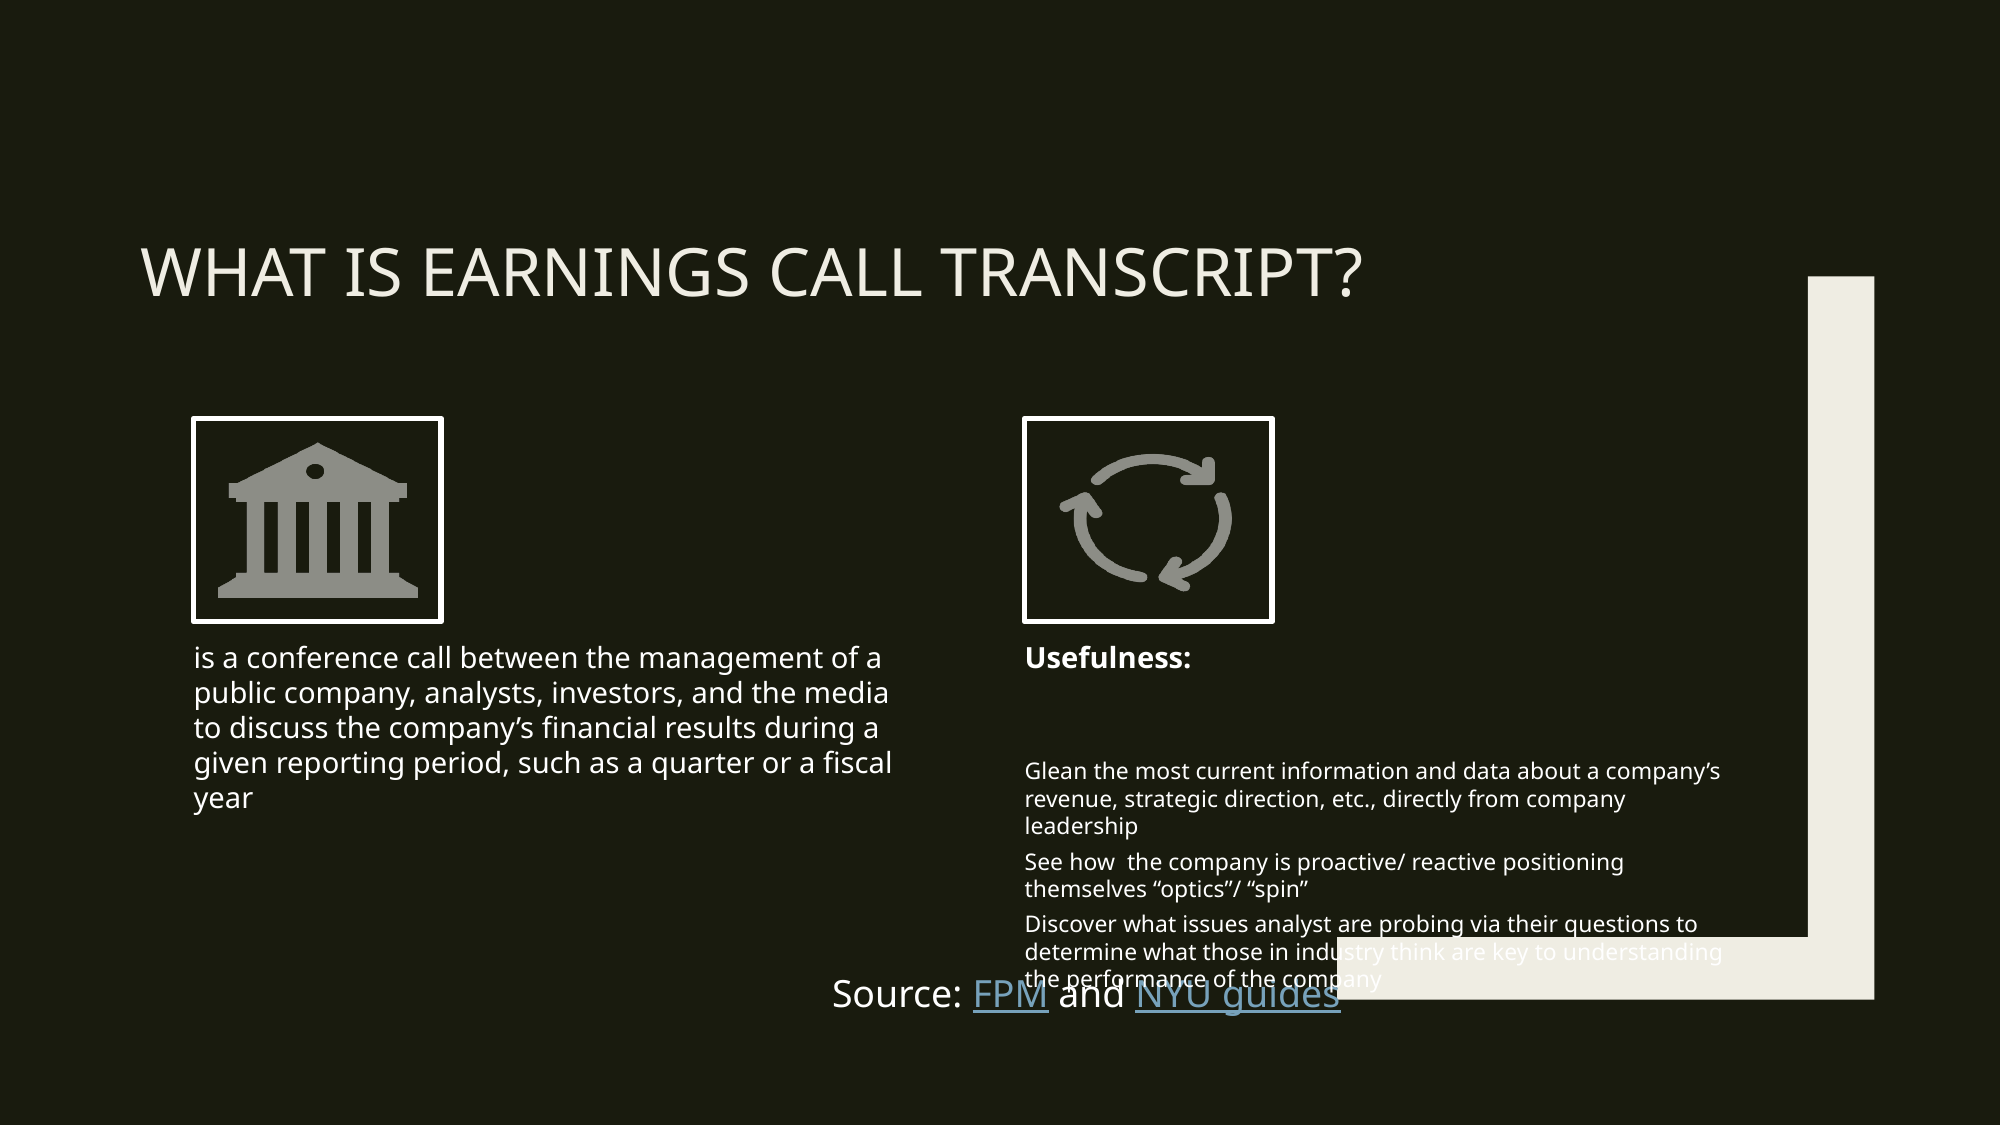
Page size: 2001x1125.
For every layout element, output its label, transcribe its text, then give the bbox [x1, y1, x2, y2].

title What is Earnings call Transcript? [125, 213, 1703, 319]
text_box Source: FPM and NYU guides [817, 962, 1356, 1029]
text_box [125, 372, 1800, 880]
